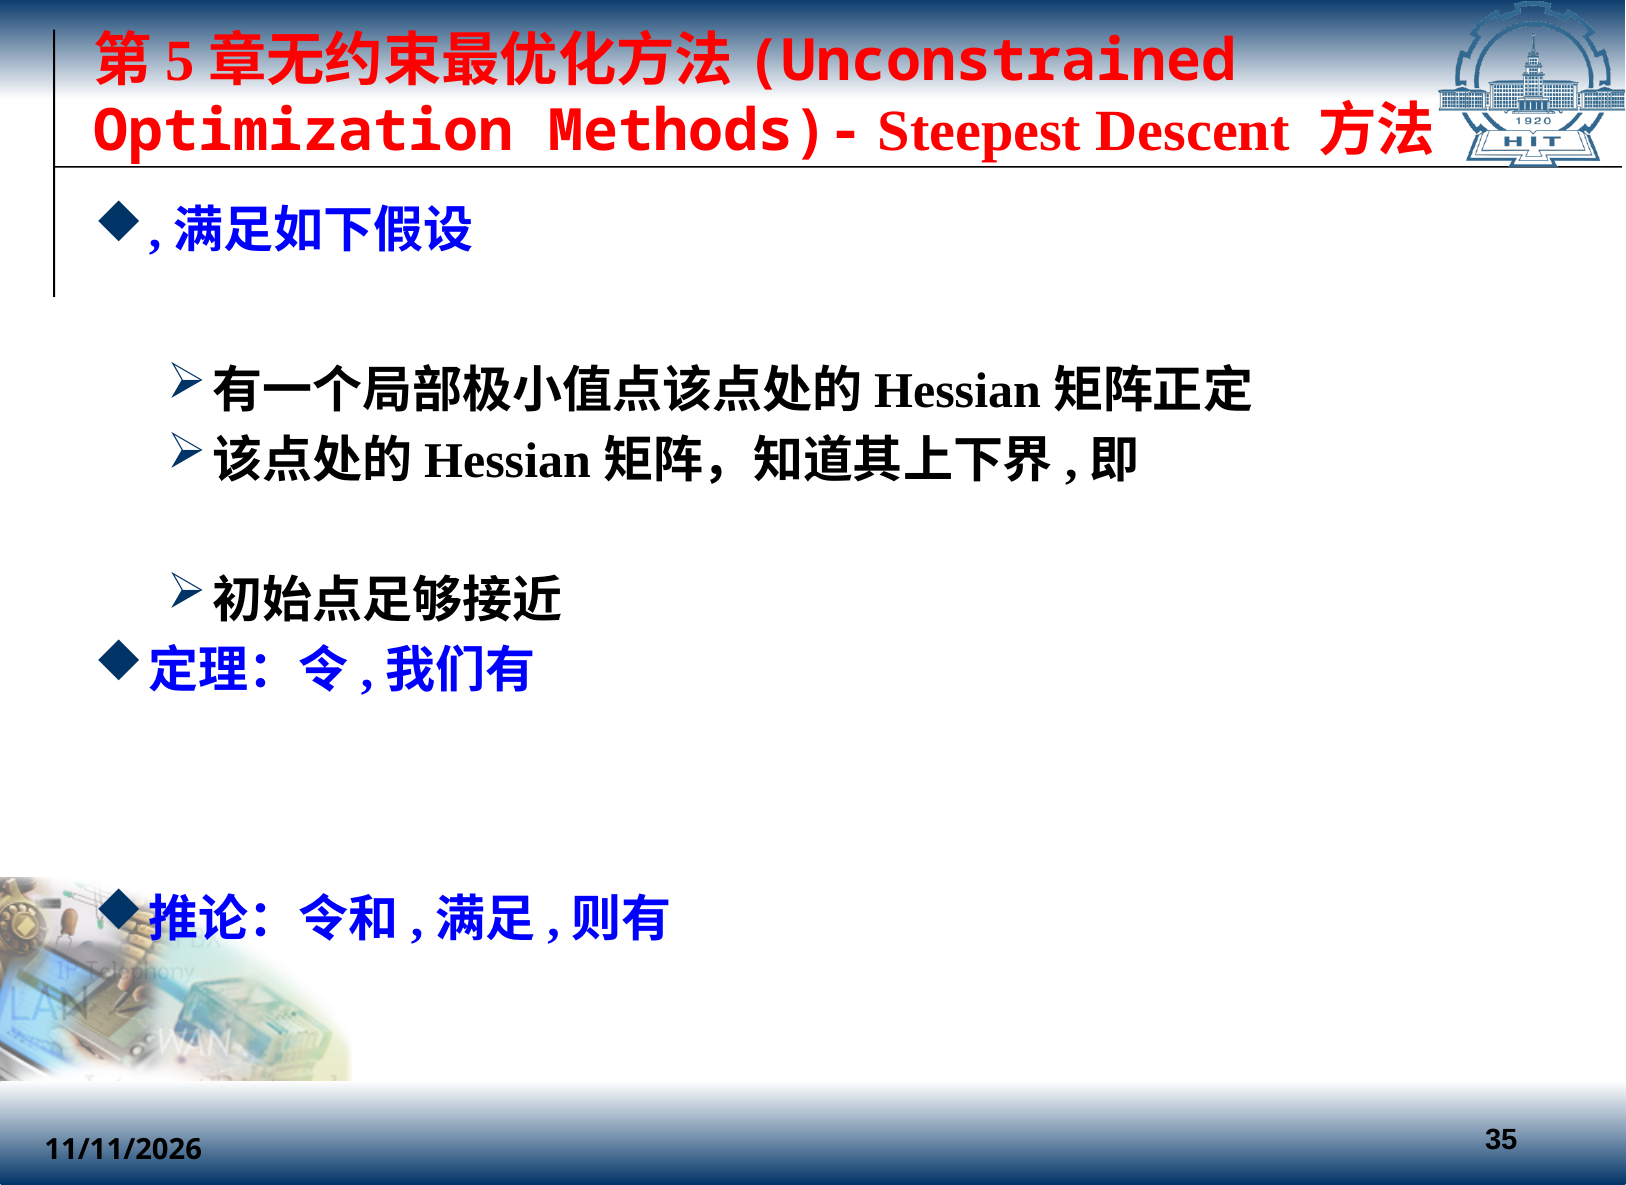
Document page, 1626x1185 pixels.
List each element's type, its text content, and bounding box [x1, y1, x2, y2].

title 第5章无约束最优化方法(Unconstrained Optimization Methods)- Steepest Descent 方法 [78, 29, 1498, 155]
picture [0, 877, 352, 1120]
picture [1438, 1, 1626, 167]
